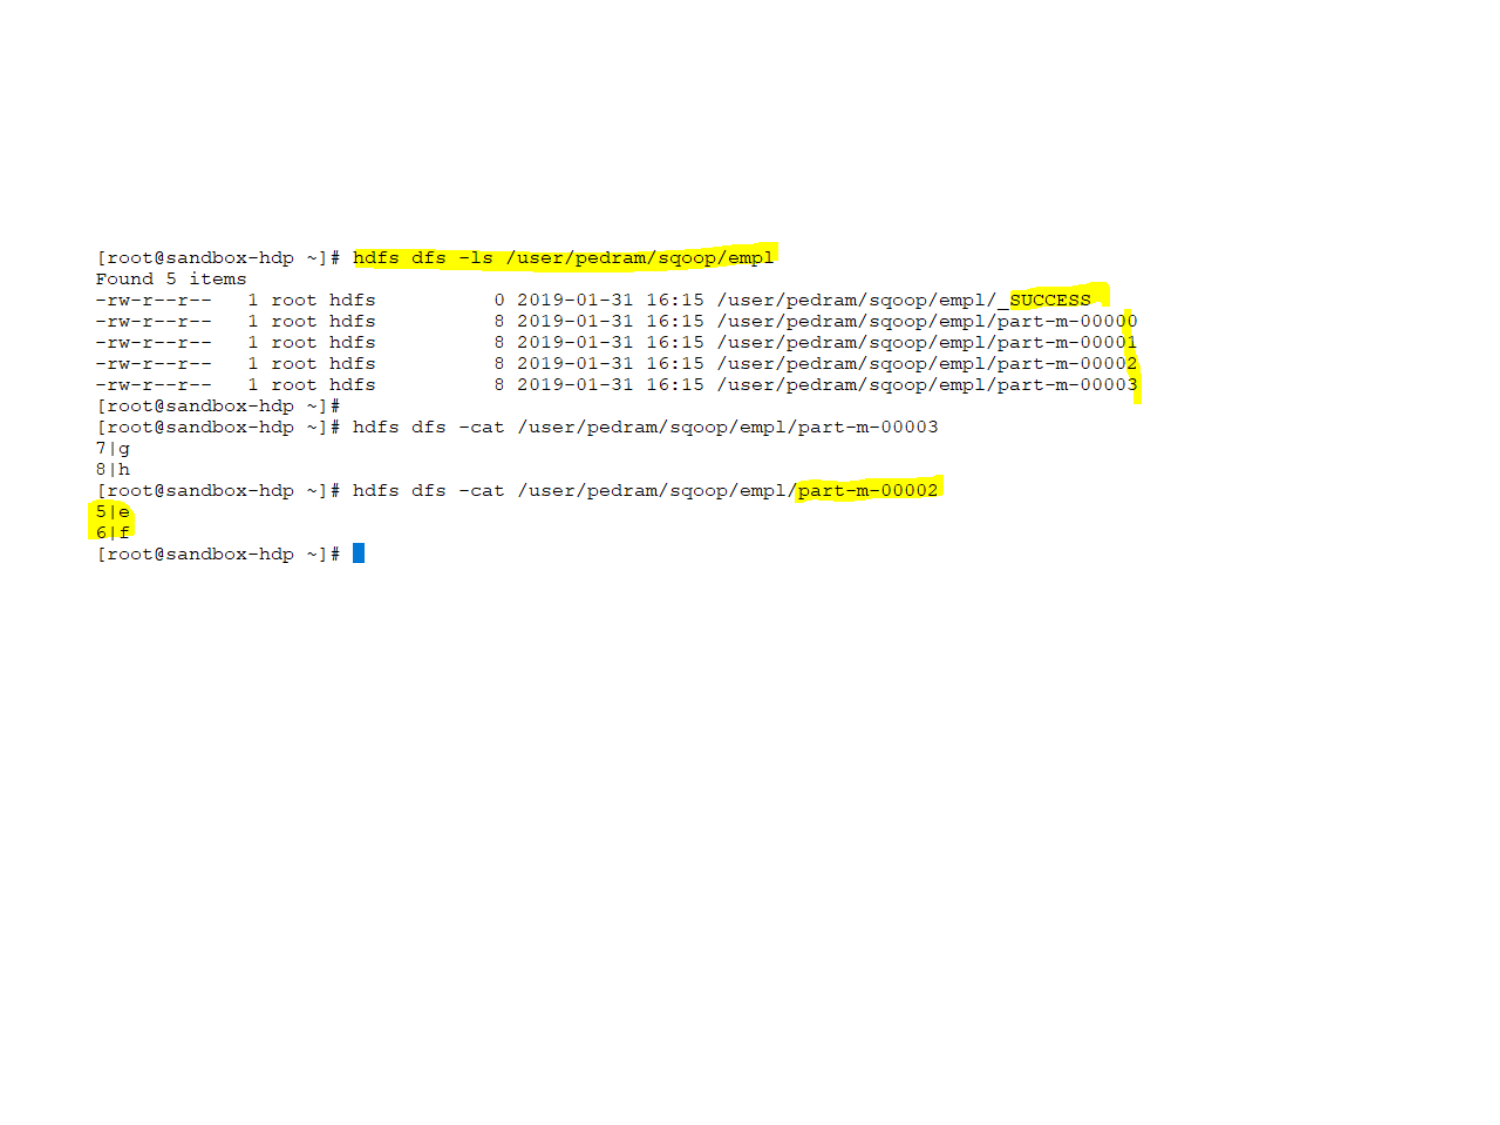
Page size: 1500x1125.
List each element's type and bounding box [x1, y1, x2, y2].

picture [87, 242, 1184, 563]
